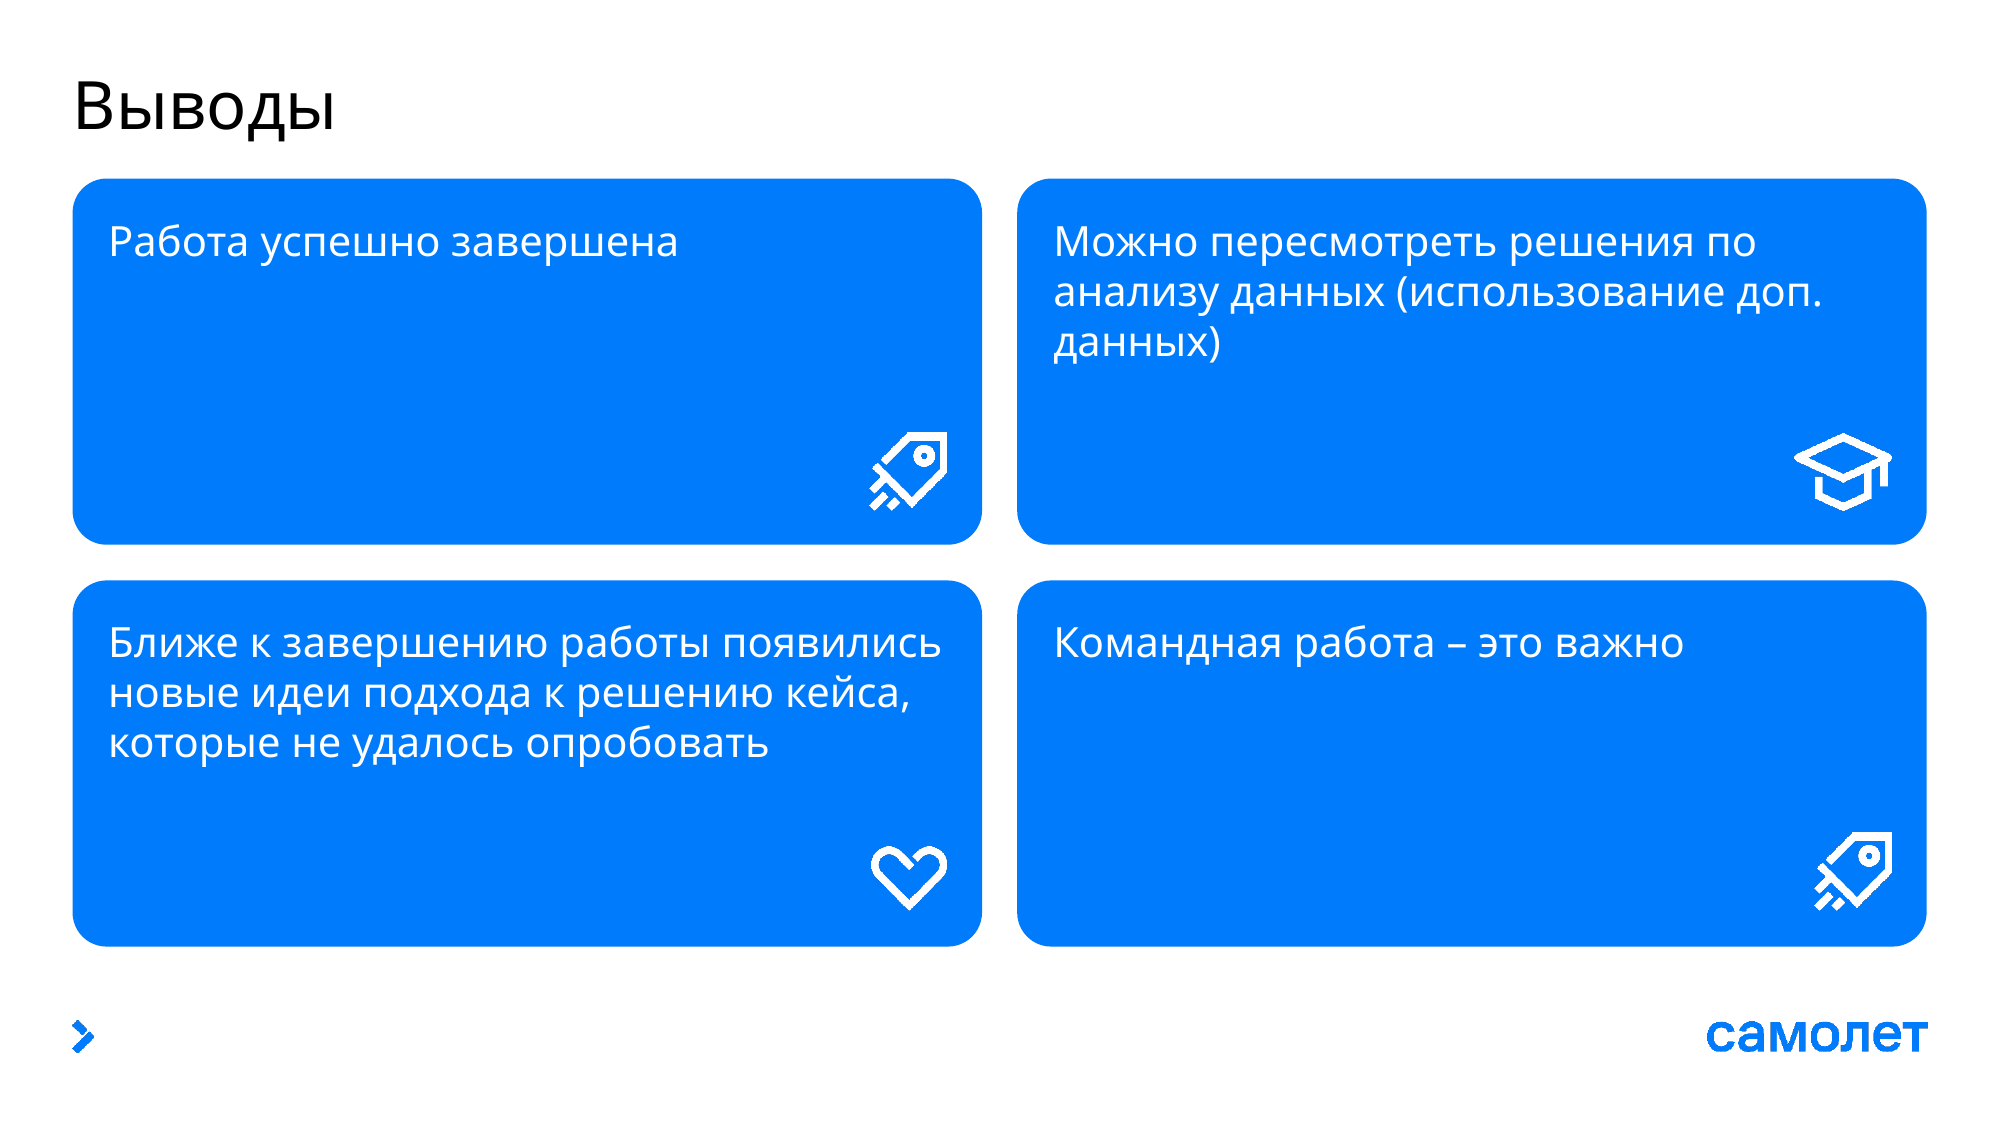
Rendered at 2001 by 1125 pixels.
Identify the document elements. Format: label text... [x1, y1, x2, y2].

list Работа успешно завершена [108, 214, 947, 510]
picture [72, 1020, 94, 1053]
picture [1794, 432, 1892, 511]
picture [868, 431, 947, 511]
list Ближе к завершению работы появились новые идеи подхода к решению кейса, которые не удалось опробовать [108, 615, 947, 912]
list Можно пересмотреть решения по анализу данных (использование доп. данных) [1053, 214, 1892, 510]
picture [869, 845, 947, 911]
picture [1707, 1021, 1928, 1052]
list Командная работа – это важно [1053, 615, 1892, 912]
picture [1813, 832, 1892, 911]
title Выводы [72, 71, 1928, 180]
